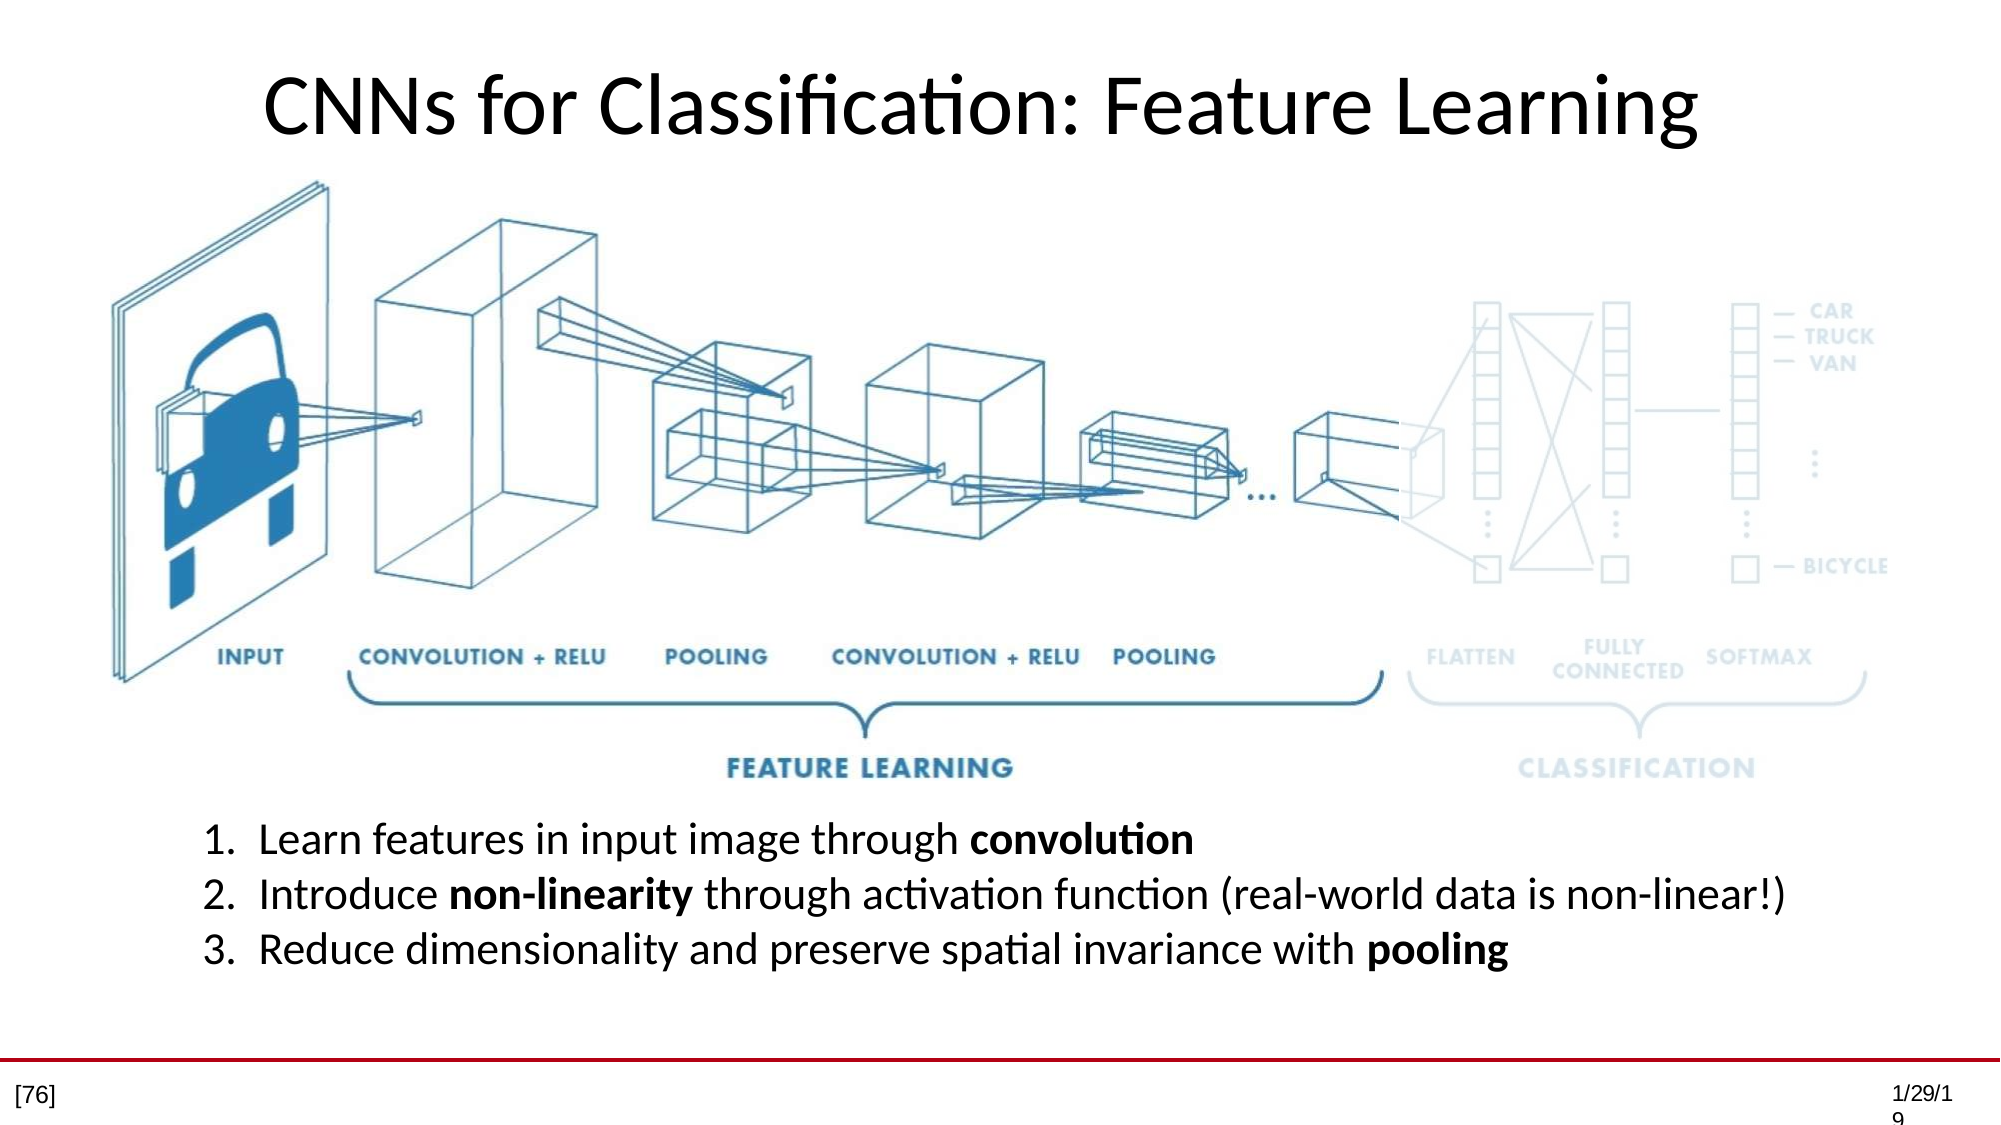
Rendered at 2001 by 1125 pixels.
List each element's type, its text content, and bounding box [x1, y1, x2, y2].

text_box 1/29/19 [1889, 1078, 1965, 1125]
title CNNs for Classification: Feature Learning [261, 44, 1739, 235]
text_box [110, 179, 1400, 781]
slide_number [76] [12, 1079, 143, 1109]
text_box Learn features in input image through convolution Introduce non-linearity through activation function (real-world data is non-linear!) Reduce dimensionality and preserve spatial invariance with pooling [187, 801, 1838, 982]
text_box [1400, 179, 1890, 781]
